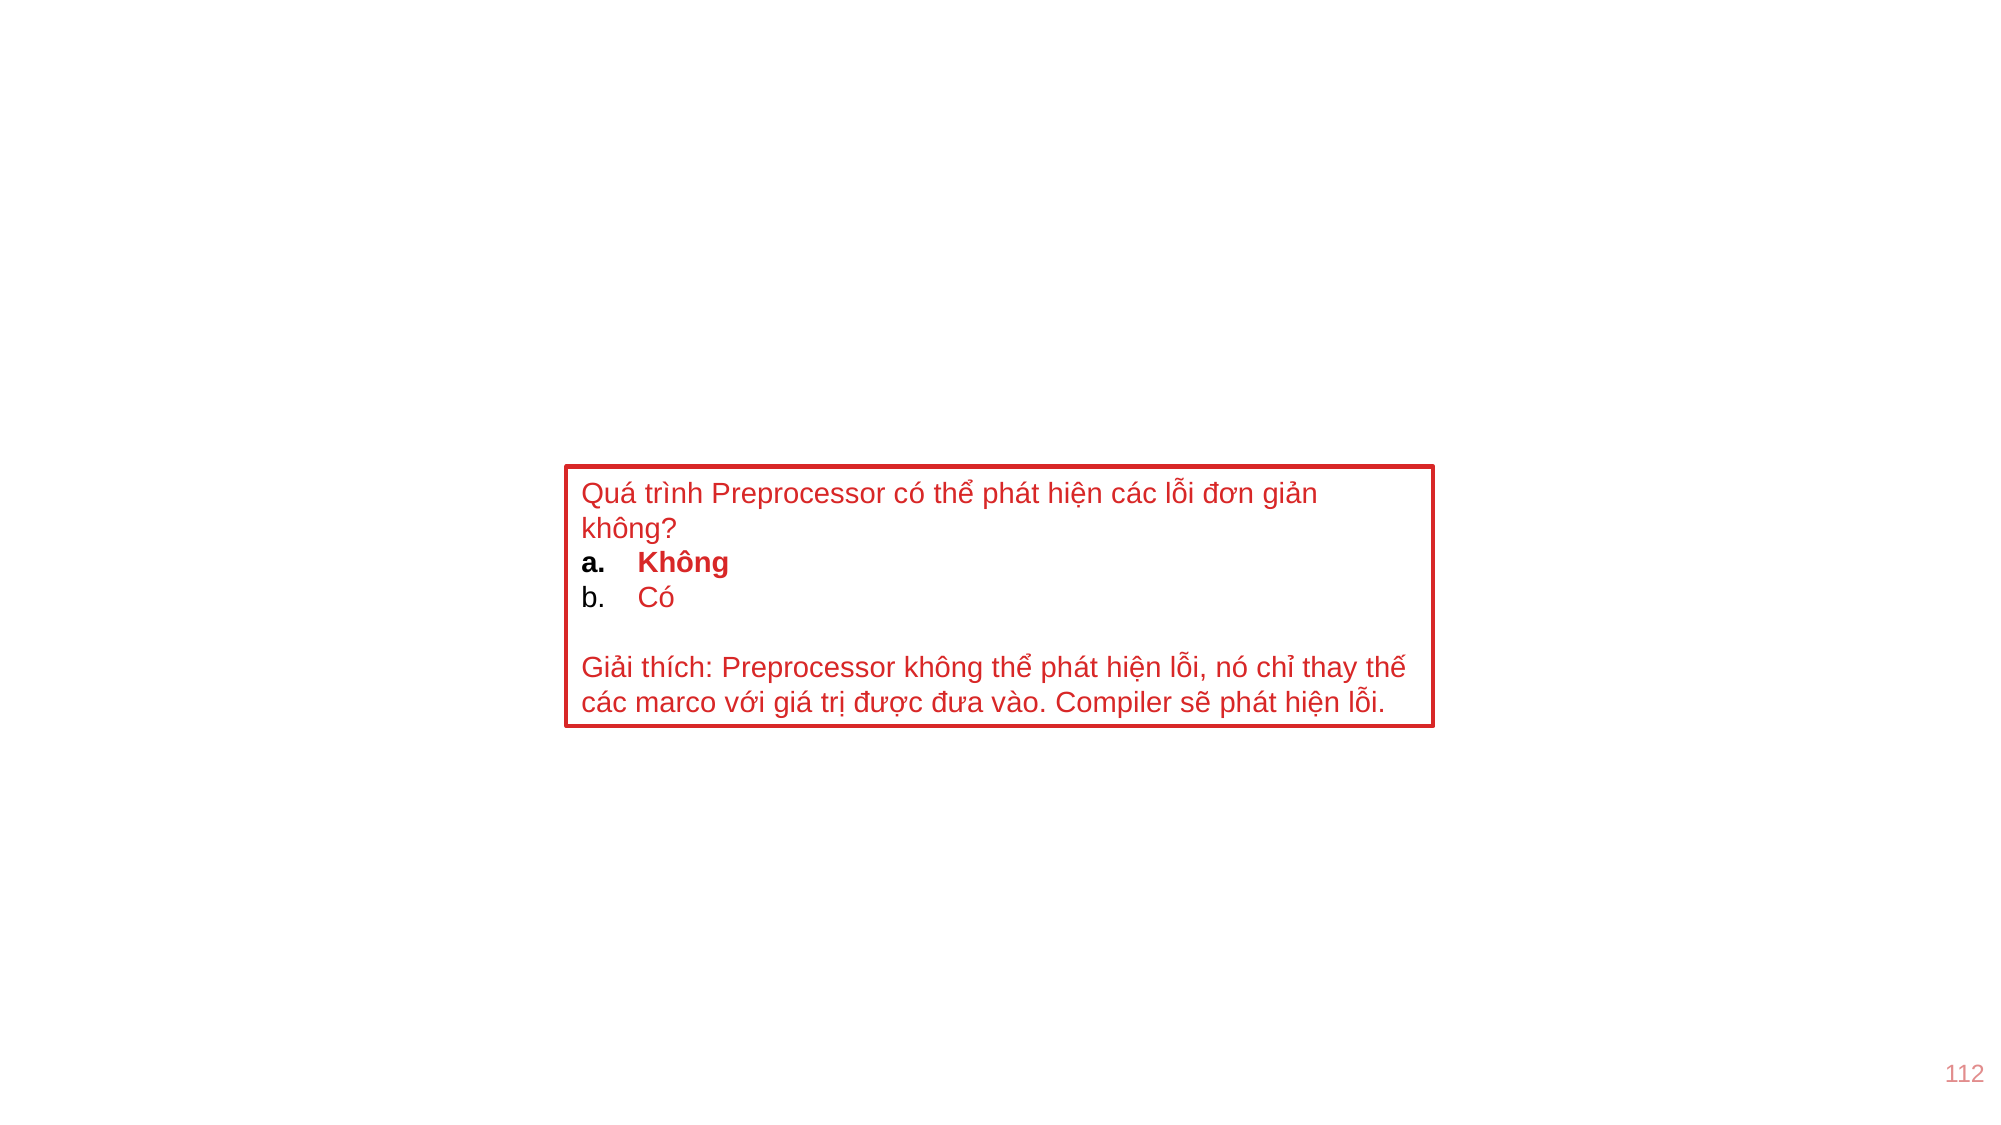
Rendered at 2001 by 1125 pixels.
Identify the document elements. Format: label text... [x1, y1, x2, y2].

slide_number 112 [1550, 1042, 2000, 1103]
text_box Quá trình Preprocessor có thể phát hiện các lỗi đơn giản không? Không Có Giải thích: Preprocessor không thể phát hiện lỗi, nó chỉ thay thế các marco với giá trị được đưa vào. Compiler sẽ phát hiện lỗi. [564, 464, 1435, 728]
